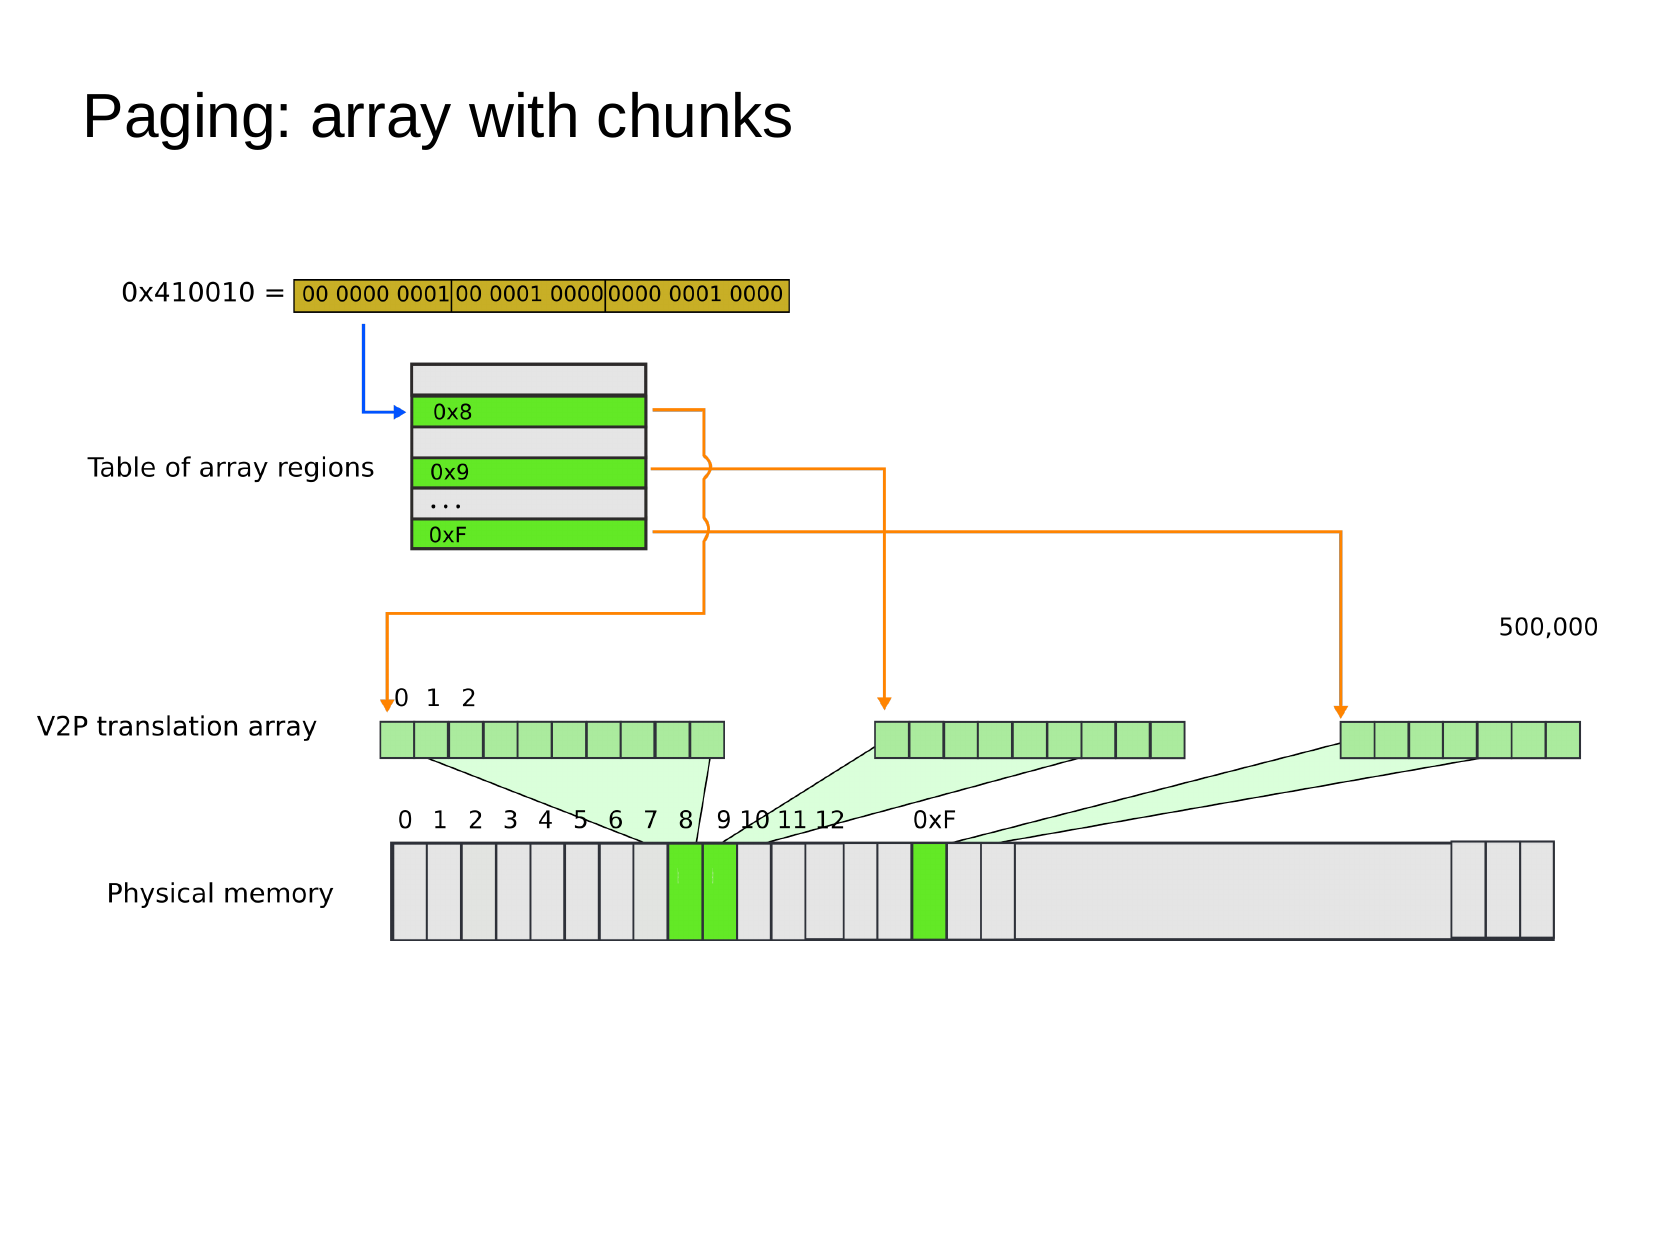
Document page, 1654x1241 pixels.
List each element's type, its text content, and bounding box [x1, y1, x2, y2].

picture [36, 279, 1597, 941]
list Paging: array with chunks [82, 75, 1575, 150]
